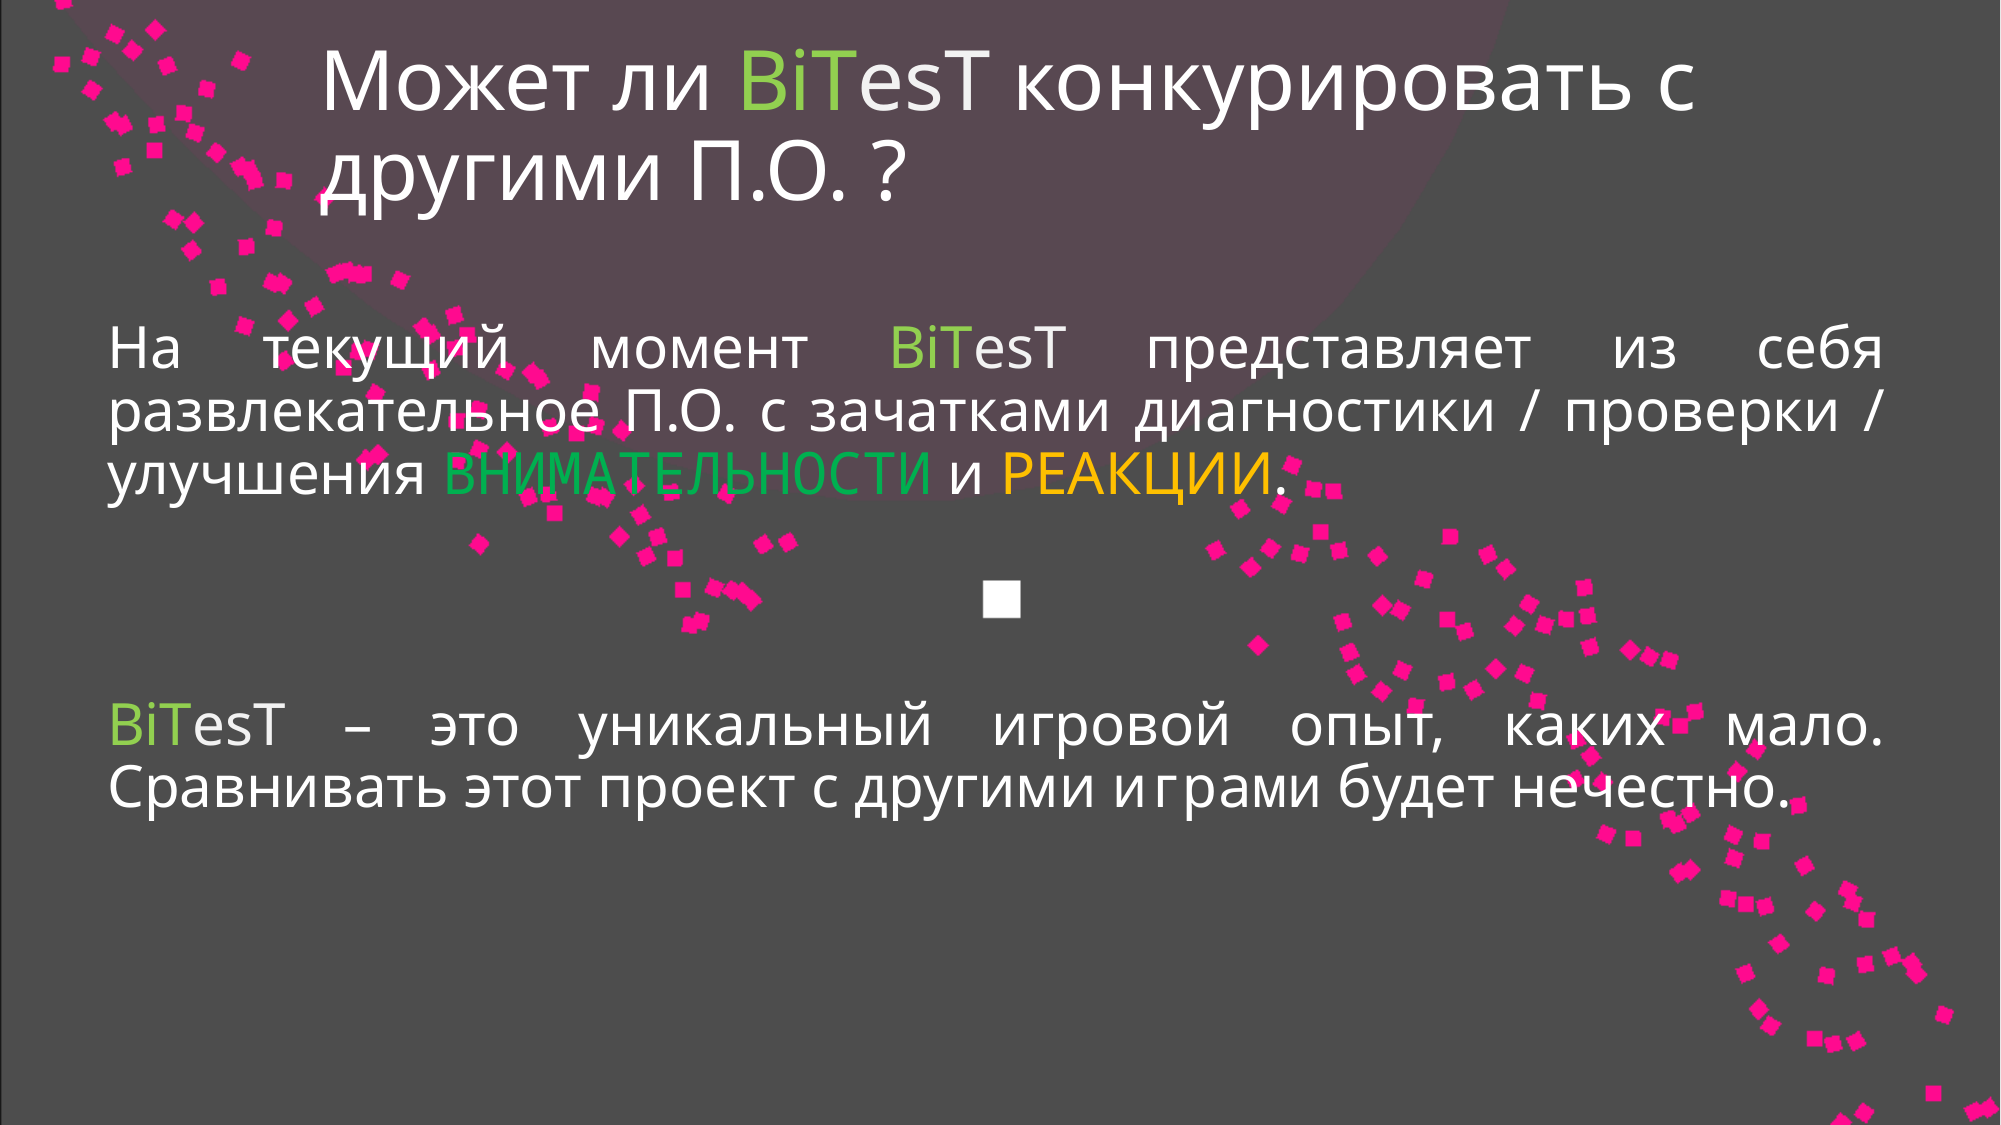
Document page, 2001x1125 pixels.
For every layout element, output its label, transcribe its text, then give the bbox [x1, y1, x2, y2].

picture [0, 0, 2001, 1125]
title Может ли BiTesT конкурировать с другими П.О. ? [304, 19, 1958, 237]
list На текущий момент BiTesT представляет из себя развлекательное П.О. с зачатками диагностики / проверки / улучшения внимательности и реакции. BiTesT – это уникальный игровой опыт, каких мало. Сравнивать этот проект с другими играми будет нечестно. [92, 310, 1900, 905]
